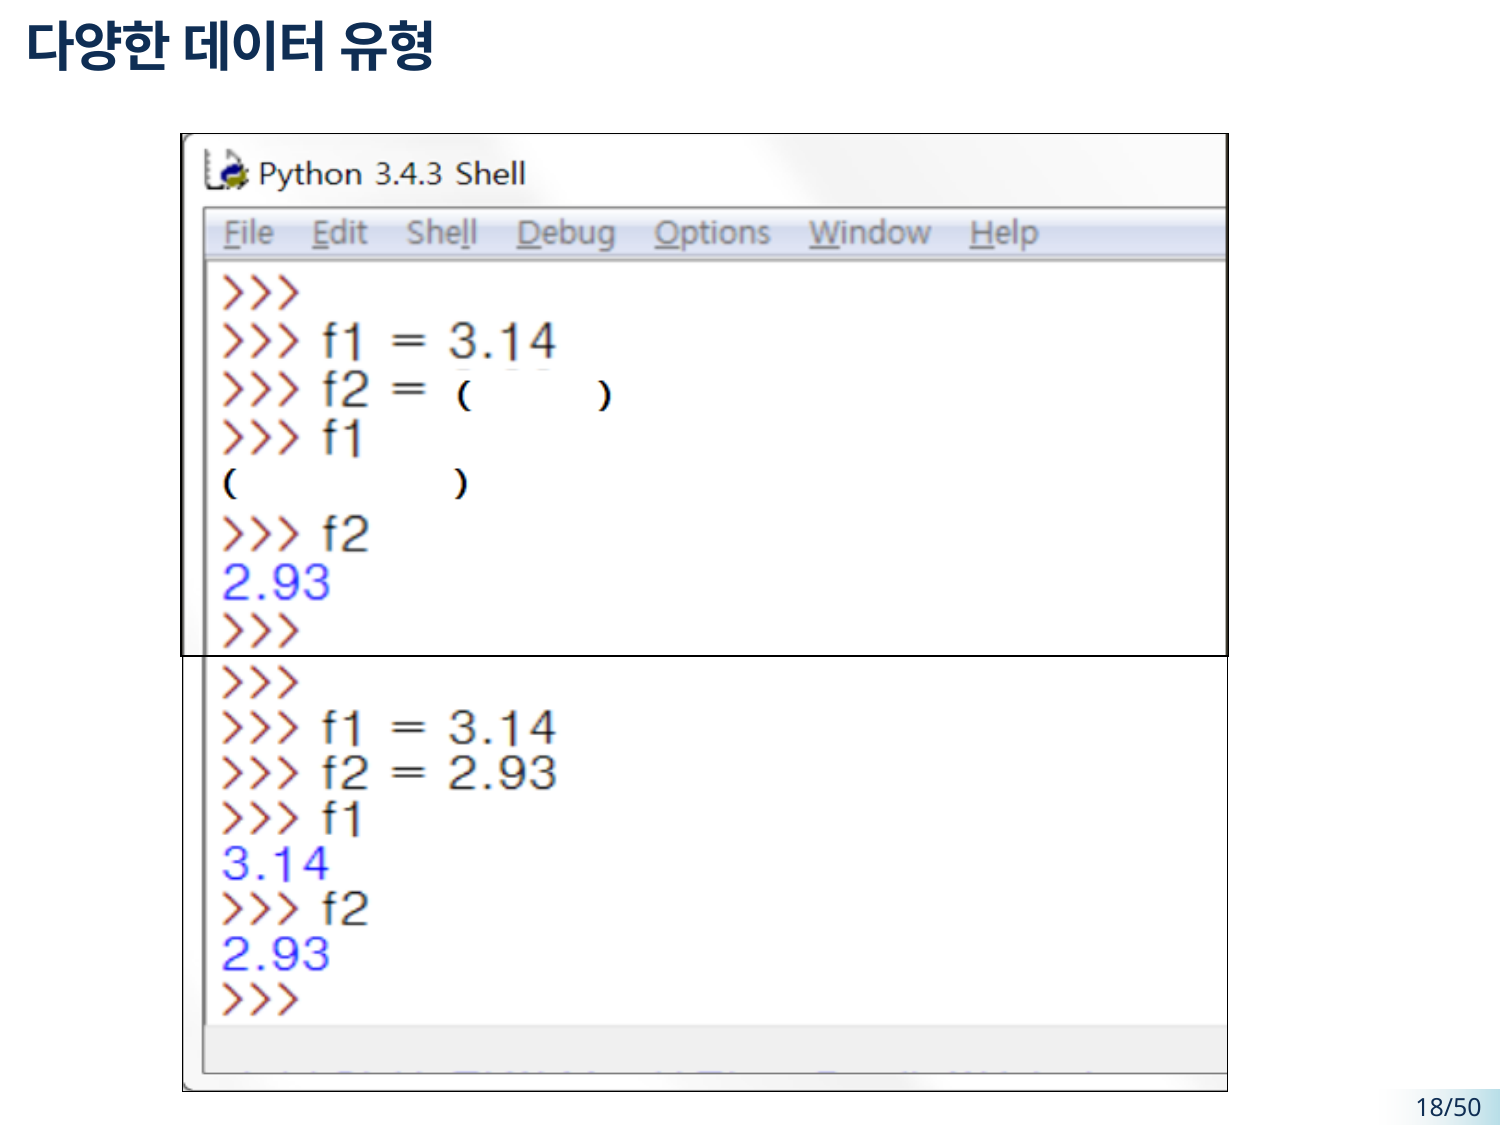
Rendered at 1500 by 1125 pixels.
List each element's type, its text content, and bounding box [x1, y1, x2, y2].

picture [181, 134, 1228, 1093]
title 다양한 데이터 유형 [10, 5, 1288, 84]
